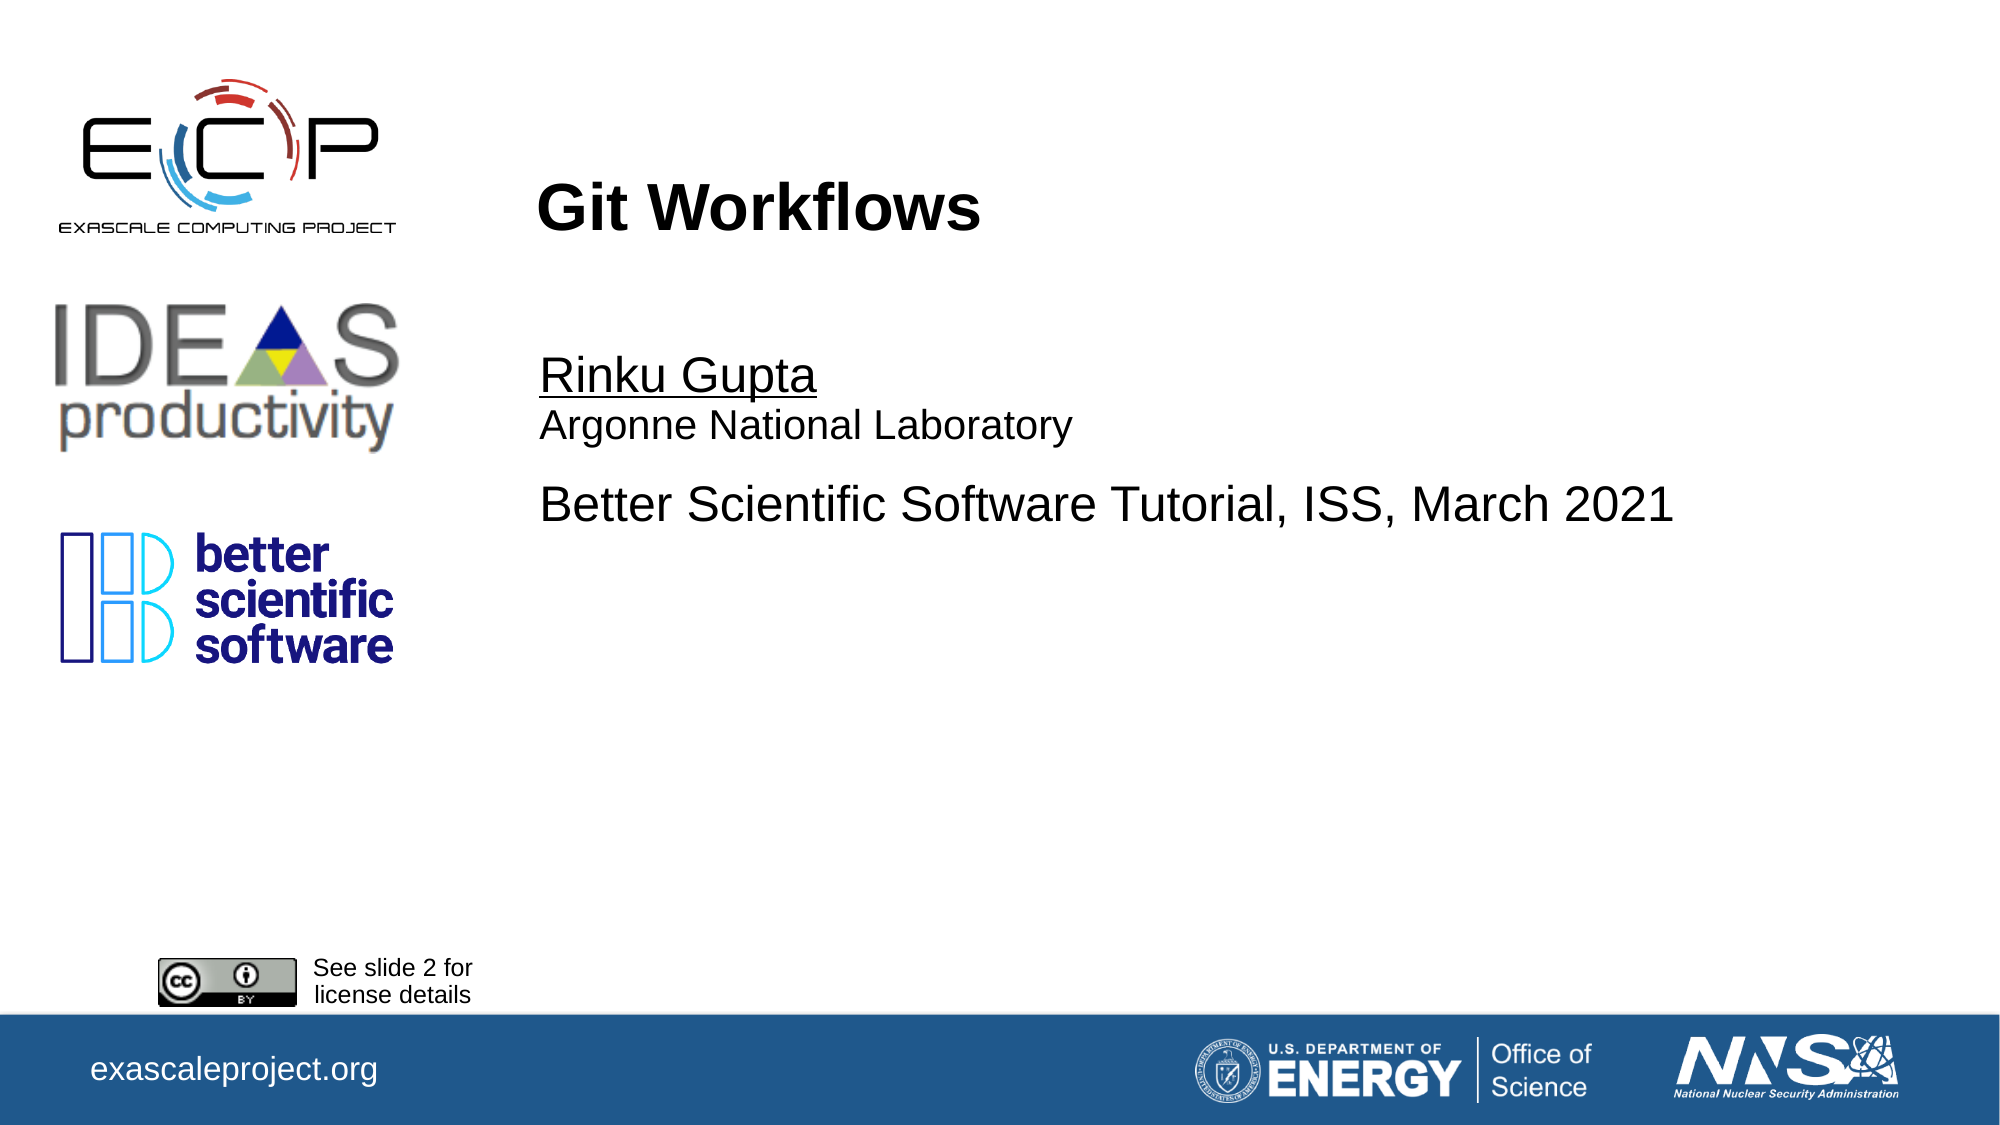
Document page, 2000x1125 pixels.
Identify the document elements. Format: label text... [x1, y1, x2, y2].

subtitle Rinku Gupta Argonne National Laboratory Better Scientific Software Tutorial, ISS, March 2021 [521, 341, 1882, 811]
picture [54, 523, 401, 672]
picture [54, 303, 401, 454]
picture [1673, 1034, 1899, 1106]
picture [158, 958, 297, 1007]
picture [59, 79, 396, 233]
title Git Workflows [521, 82, 1882, 252]
picture [1195, 1037, 1592, 1103]
